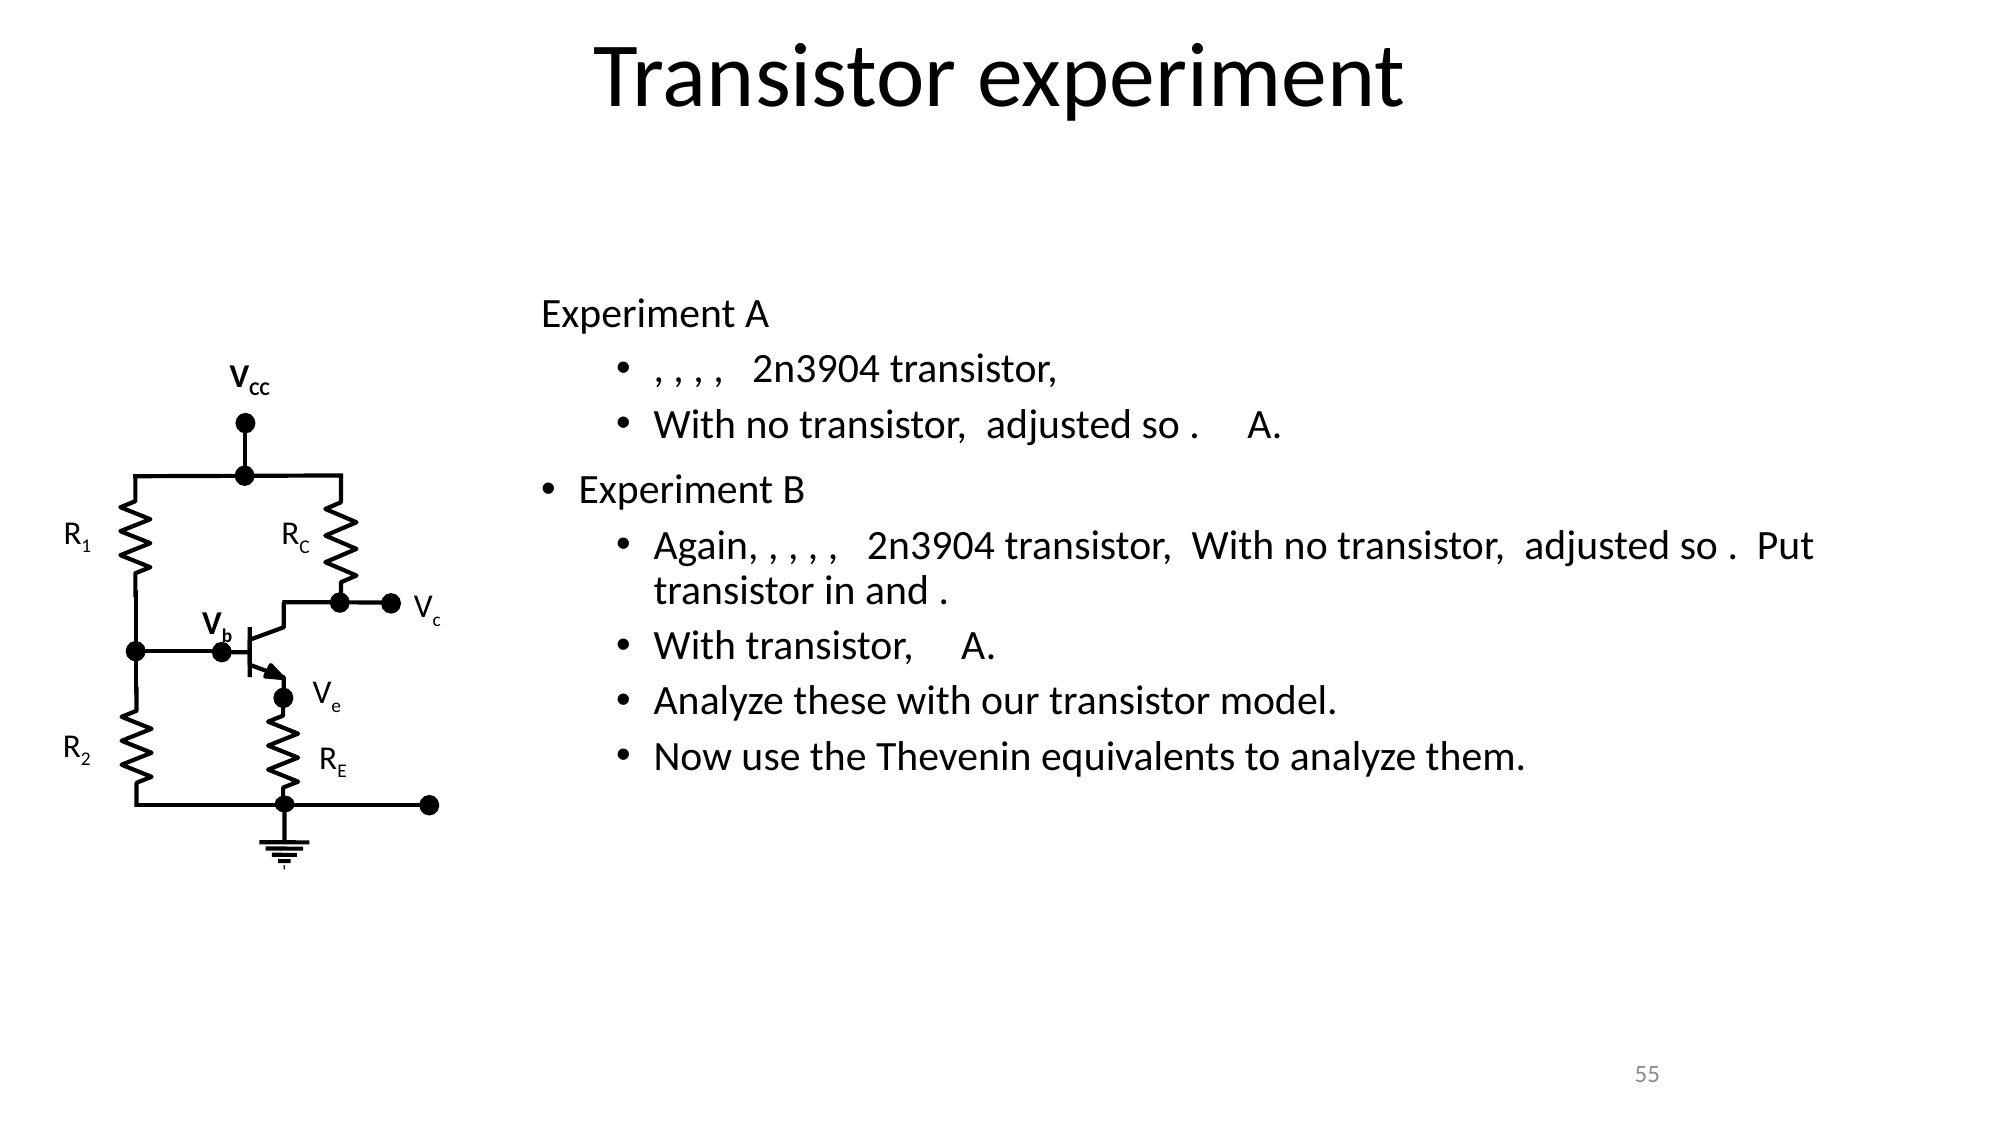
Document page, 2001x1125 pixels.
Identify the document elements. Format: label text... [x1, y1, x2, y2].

slide_number 55 [1325, 1042, 1675, 1103]
title Transistor experiment [58, 5, 1942, 148]
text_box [48, 346, 482, 868]
